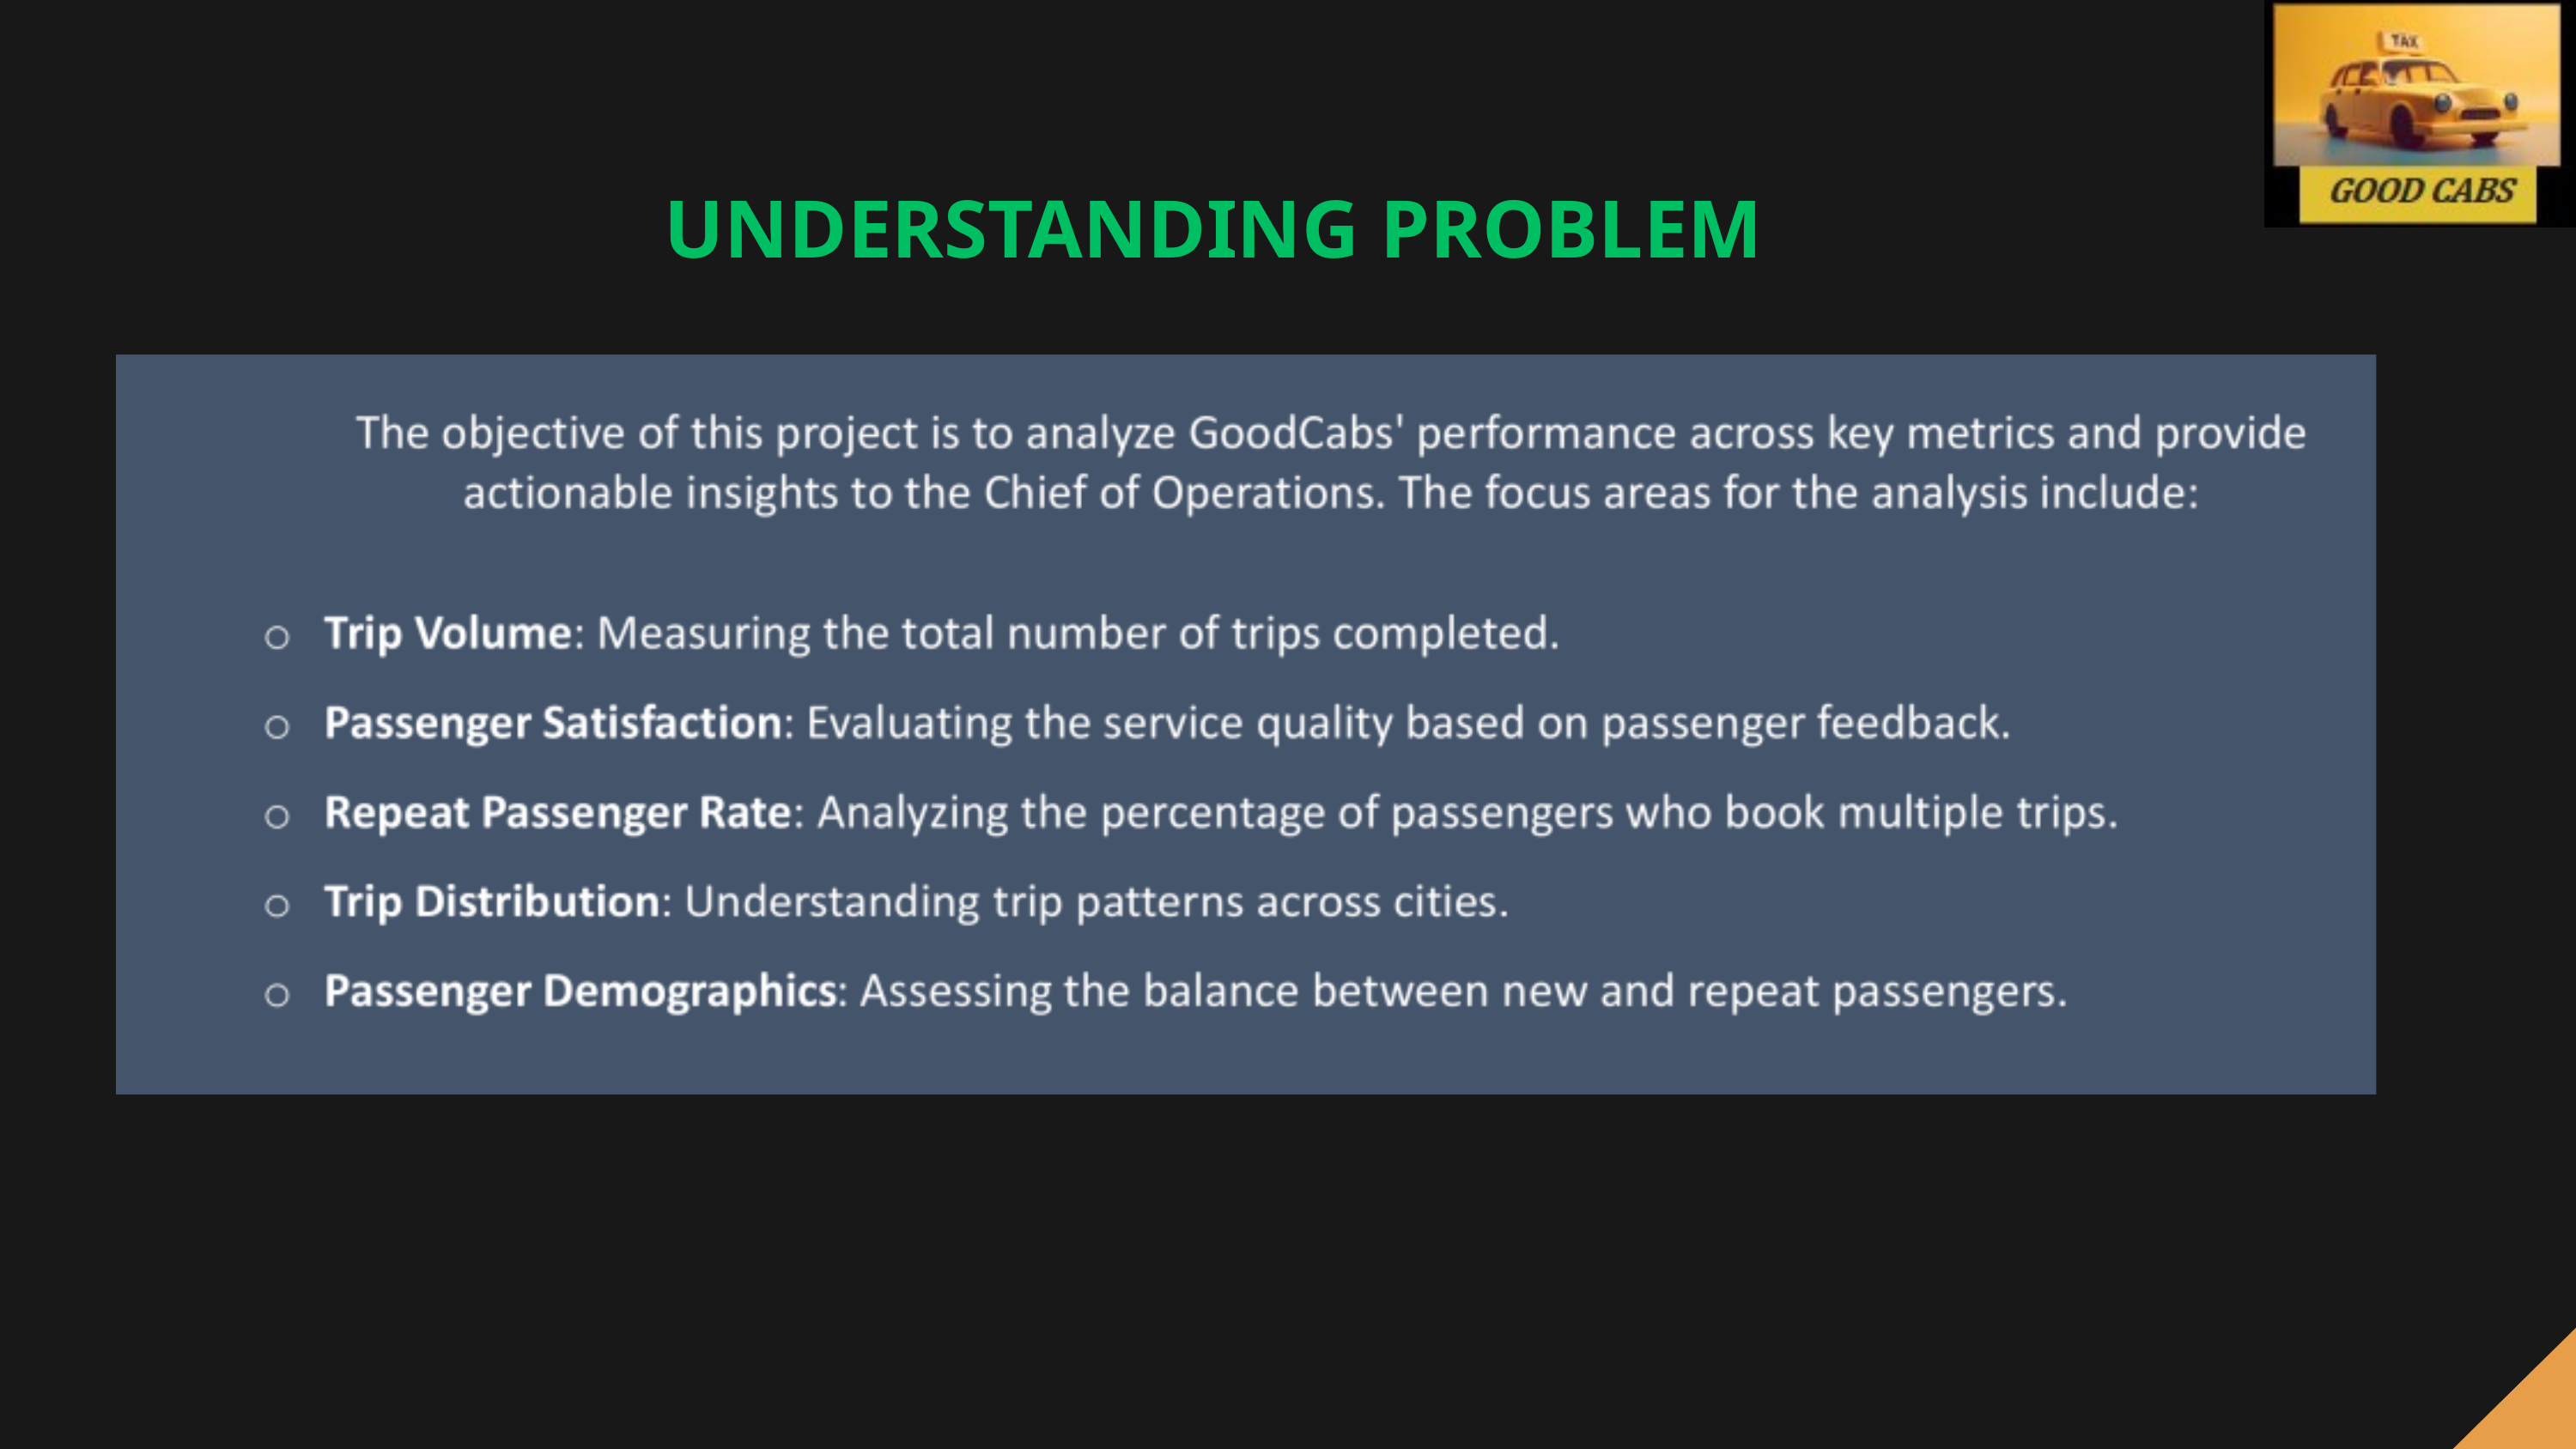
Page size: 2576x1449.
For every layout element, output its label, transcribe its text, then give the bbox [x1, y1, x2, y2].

text_box UNDERSTANDING PROBLEM [663, 173, 1765, 274]
text_box [2263, 0, 2576, 227]
text_box [2450, 1324, 2576, 1449]
text_box [116, 355, 2377, 1094]
